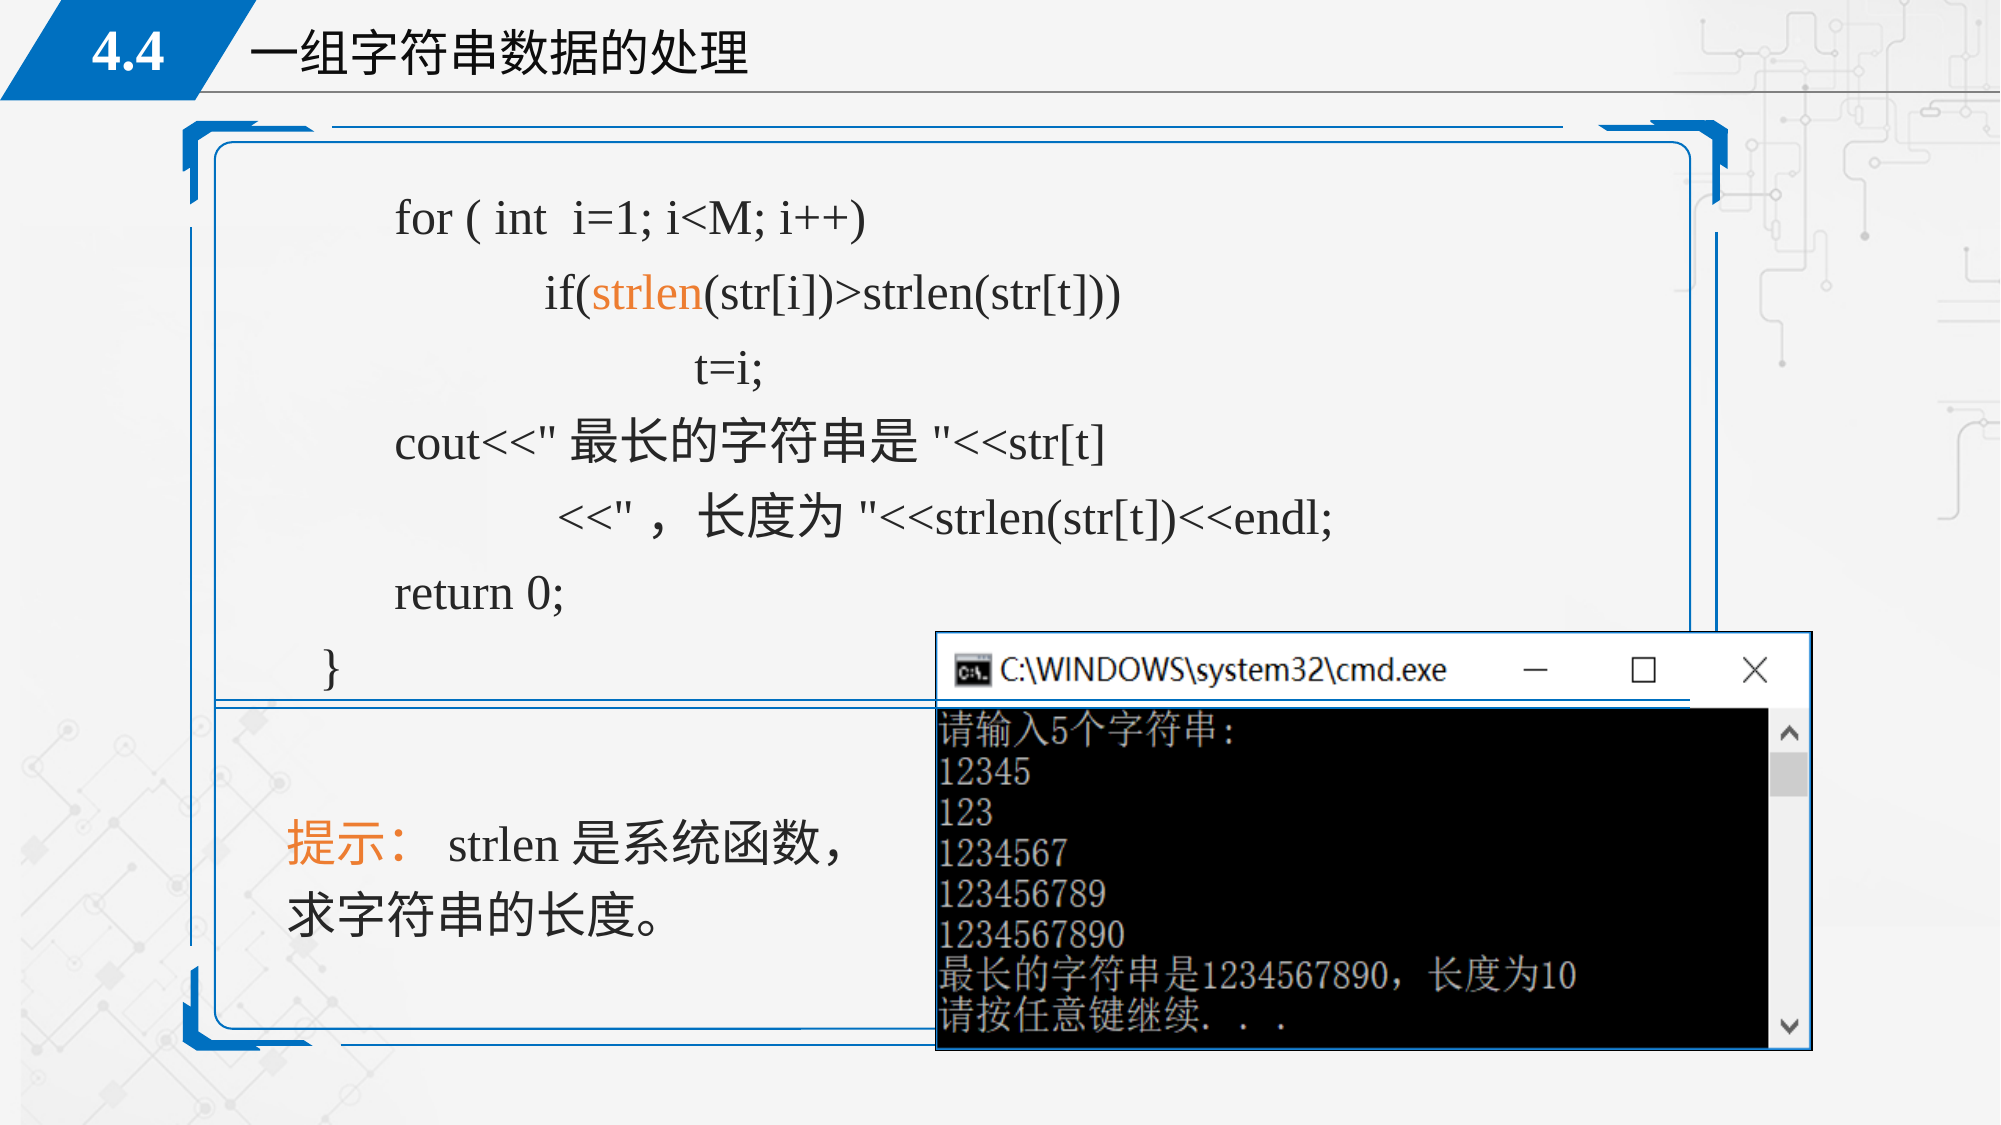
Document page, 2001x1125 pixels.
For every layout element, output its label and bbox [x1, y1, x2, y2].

text_box [183, 121, 1729, 1050]
picture [0, 0, 2001, 1125]
picture [0, 0, 60, 98]
